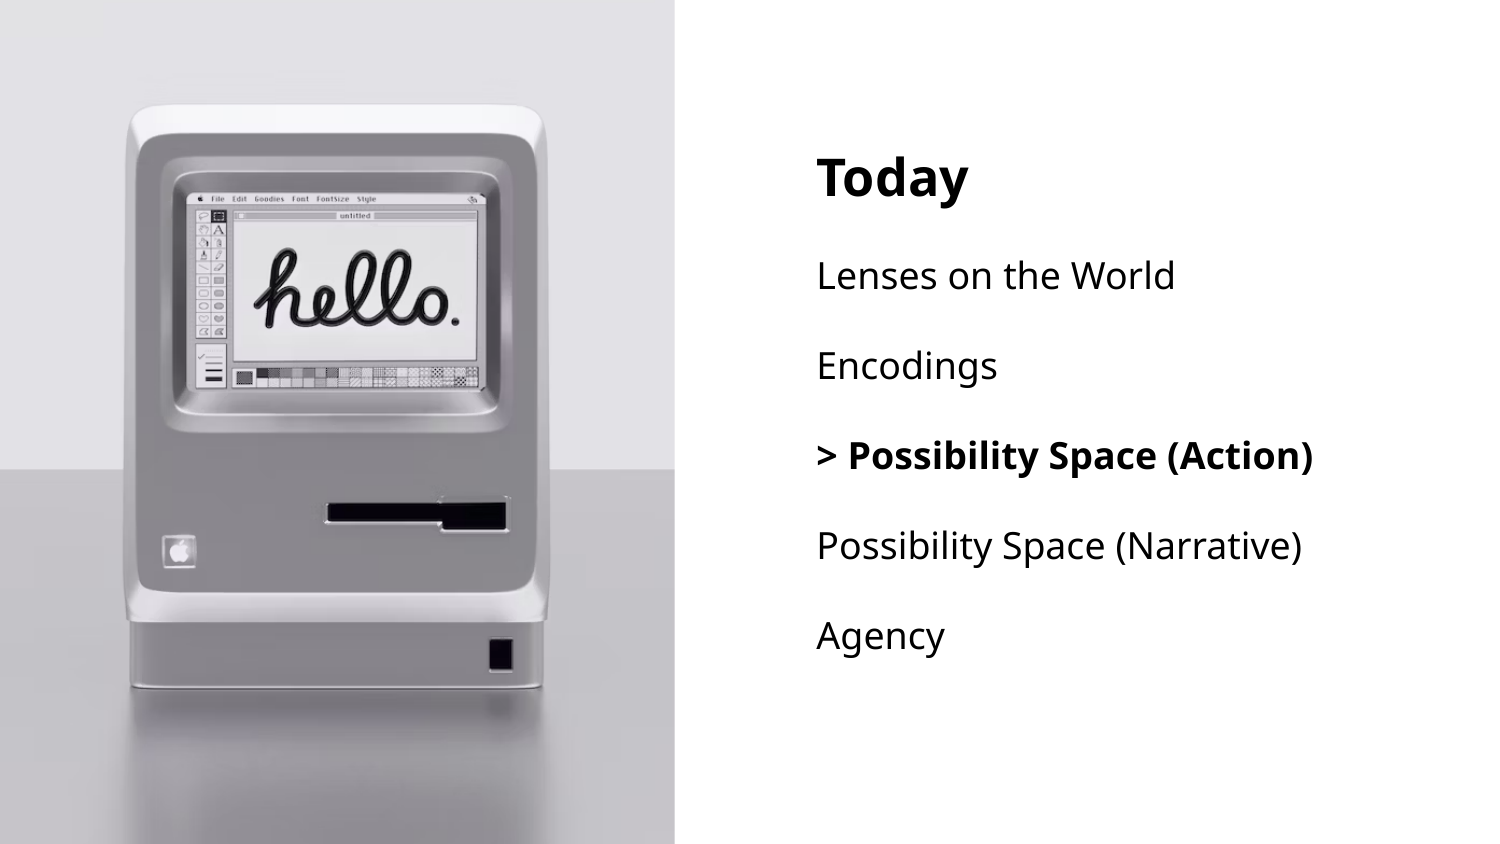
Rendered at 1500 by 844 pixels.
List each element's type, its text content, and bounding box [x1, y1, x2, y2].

text_box Today Lenses on the World Encodings > Possibility Space (Action) Possibility Space (Narrative) Agency [801, 129, 1359, 715]
picture [0, 0, 675, 844]
